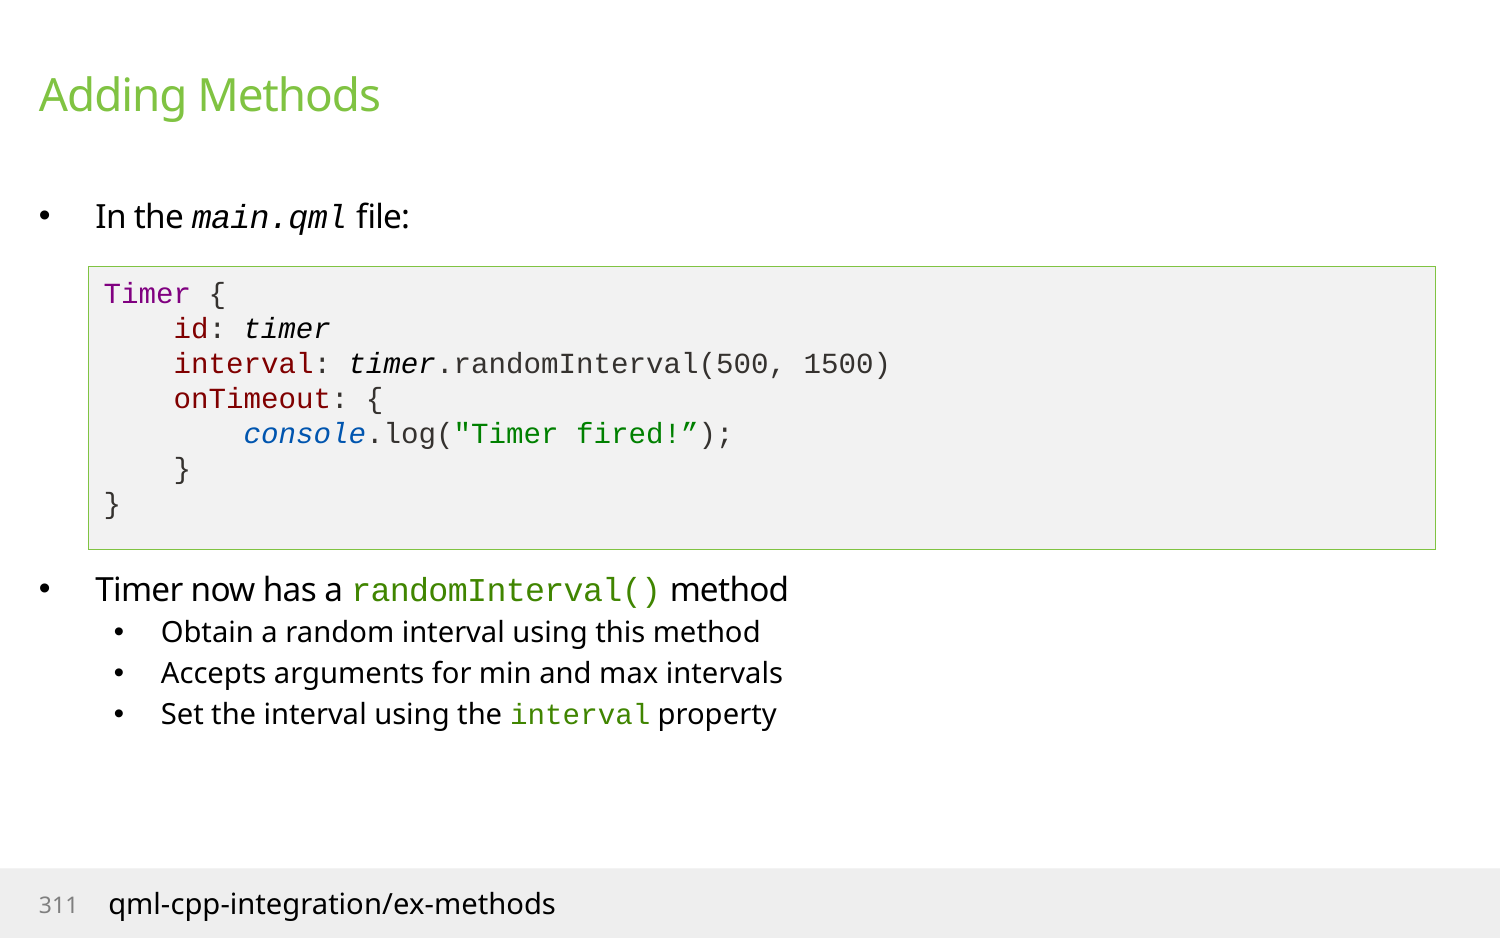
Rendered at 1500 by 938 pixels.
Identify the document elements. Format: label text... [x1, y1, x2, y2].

title Adding Methods [39, 66, 1052, 195]
slide_number 311 [39, 892, 93, 921]
list In the main.qml file: Timer now has a randomInterval() method Obtain a random interval using this method Accepts arguments for min and max intervals Set the interval using the interval property [39, 195, 1272, 862]
text_box qml-cpp-integration/ex-methods [93, 884, 1315, 928]
text_box Timer { id: timer interval: timer.randomInterval(500, 1500) onTimeout: { console.log("Timer fired!”); } } [88, 266, 1436, 550]
